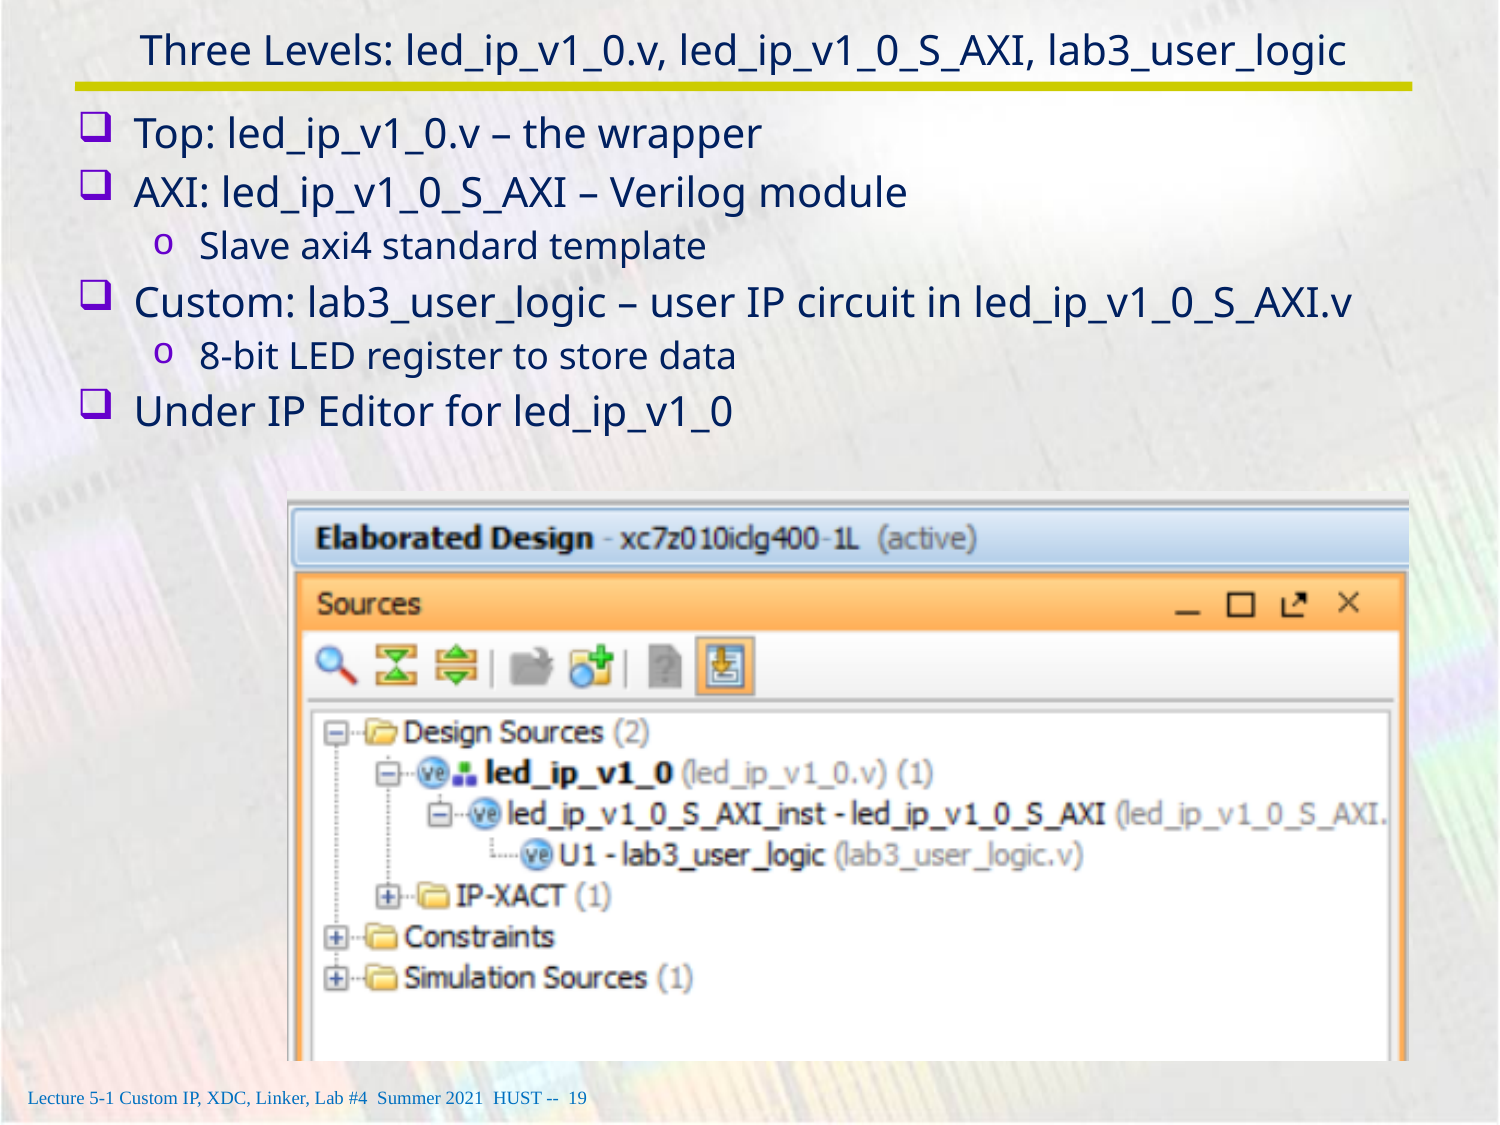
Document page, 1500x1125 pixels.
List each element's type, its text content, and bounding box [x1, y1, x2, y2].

title Three Levels: led_ip_v1_0.v, led_ip_v1_0_S_AXI, lab3_user_logic [31, 23, 1457, 87]
list Top: led_ip_v1_0.v – the wrapper AXI: led_ip_v1_0_S_AXI – Verilog module Slave axi4 standard template Custom: lab3_user_logic – user IP circuit in led_ip_v1_0_S_AXI.v 8-bit LED register to store data Under IP Editor for led_ip_v1_0 [62, 99, 1450, 1060]
picture [0, 0, 1500, 1125]
